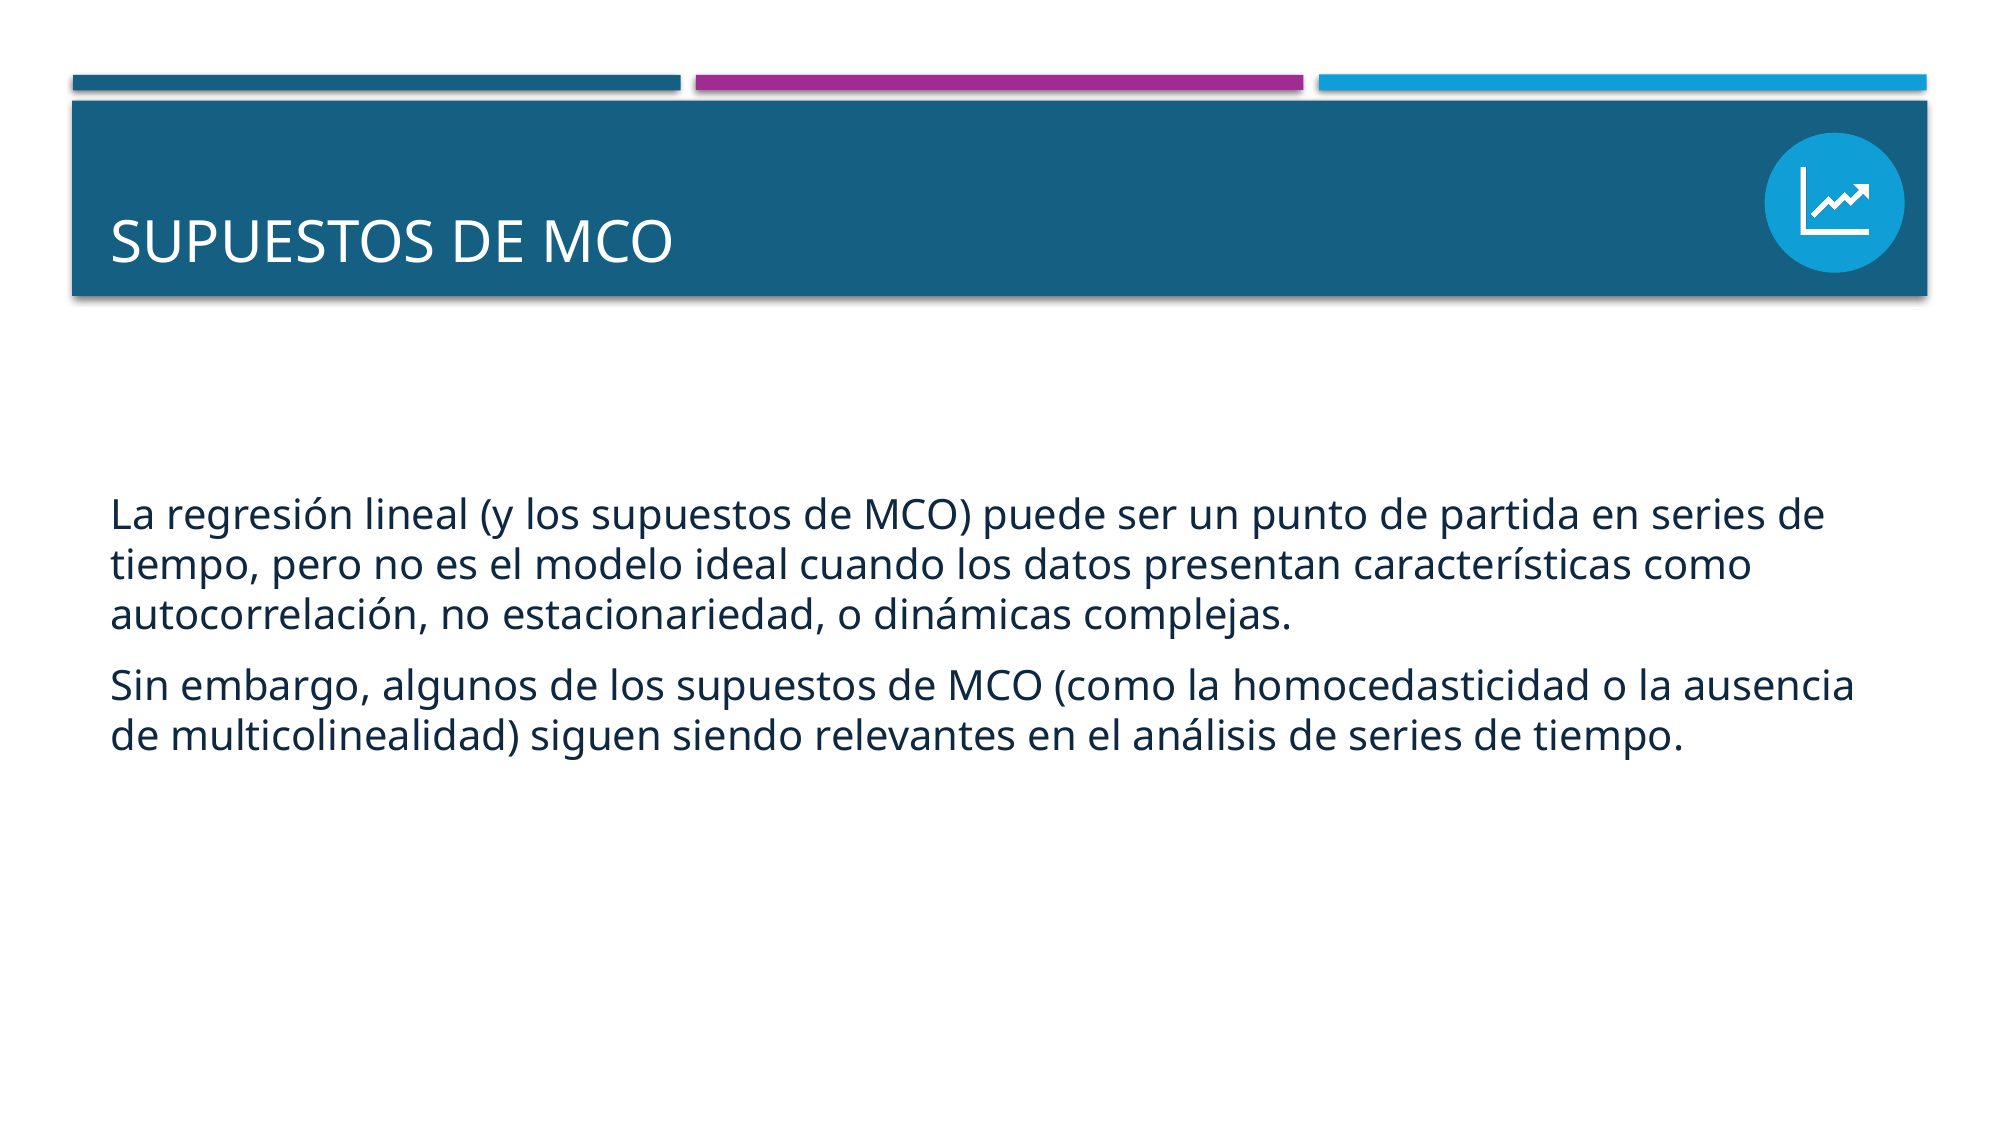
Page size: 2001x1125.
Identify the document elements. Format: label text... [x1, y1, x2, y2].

list La regresión lineal (y los supuestos de MCO) puede ser un punto de partida en series de tiempo, pero no es el modelo ideal cuando los datos presentan características como autocorrelación, no estacionariedad, o dinámicas complejas. Sin embargo, algunos de los supuestos de MCO (como la homocedasticidad o la ausencia de multicolinealidad) siguen siendo relevantes en el análisis de series de tiempo. [95, 357, 1905, 1031]
title SUPUESTOS DE mco [95, 115, 1905, 282]
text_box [1764, 132, 1906, 274]
